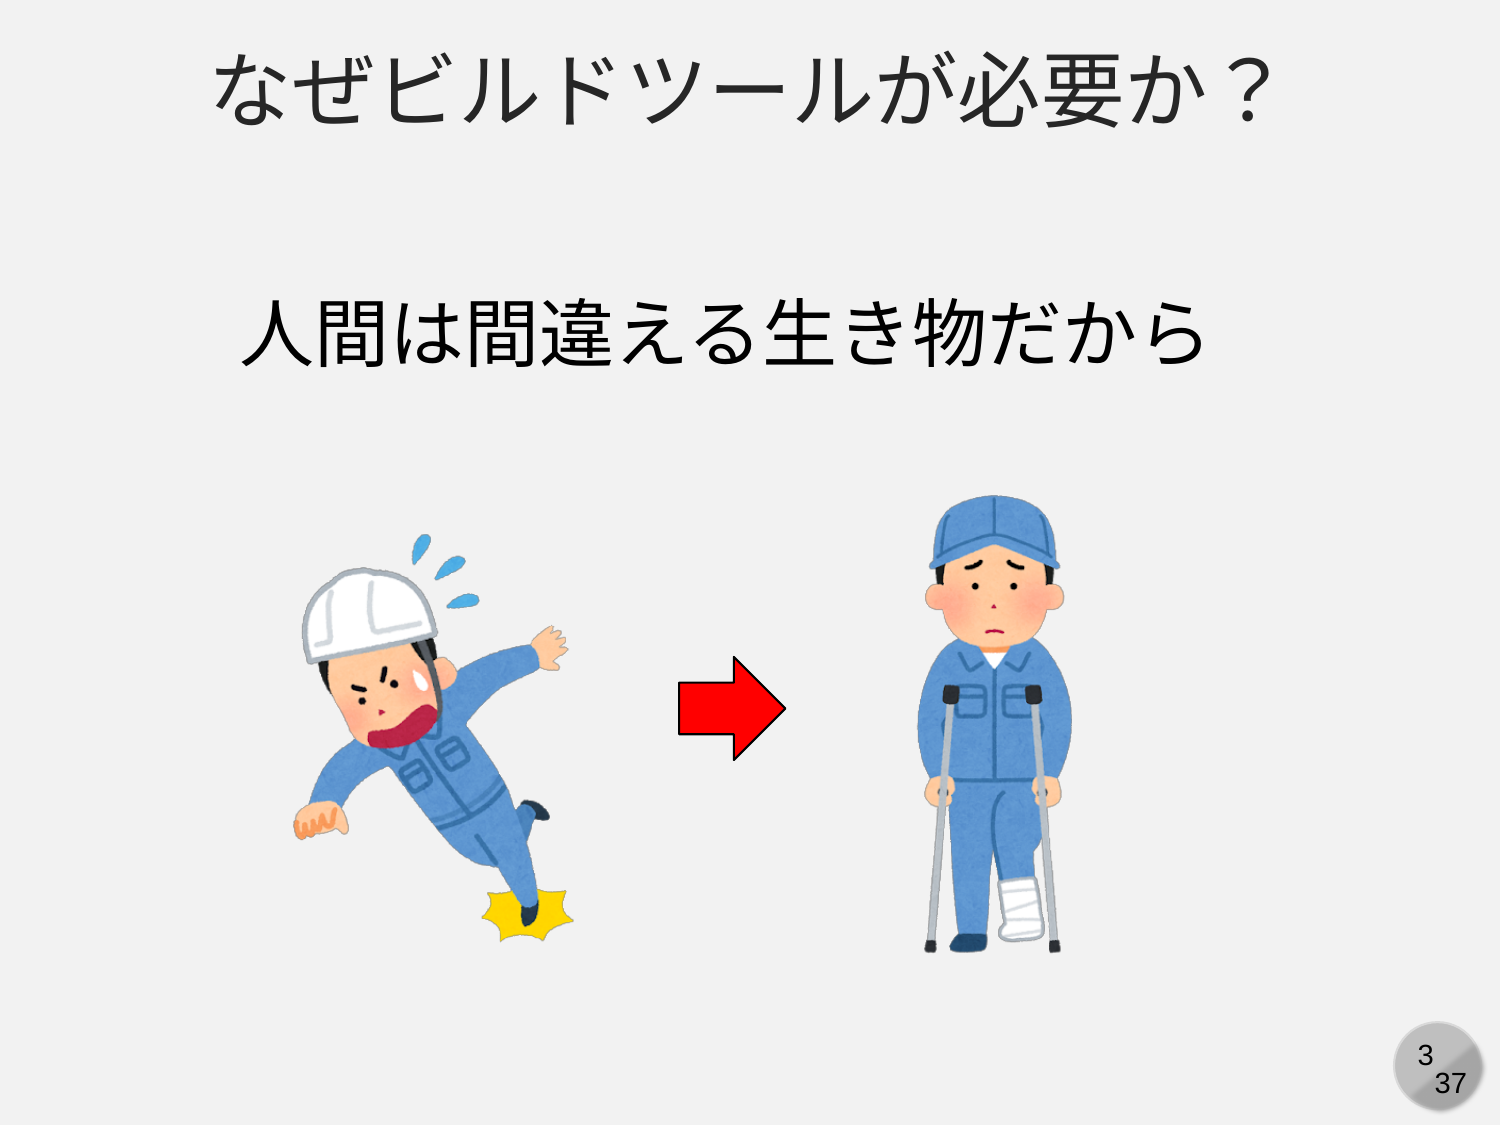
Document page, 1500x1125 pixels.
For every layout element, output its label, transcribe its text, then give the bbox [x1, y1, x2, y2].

picture [868, 491, 1125, 961]
picture [253, 527, 616, 953]
text_box 人間は間違える生き物だから [224, 278, 1227, 384]
text_box [678, 655, 787, 761]
list なぜビルドツールが必要か？ [0, 31, 1500, 155]
